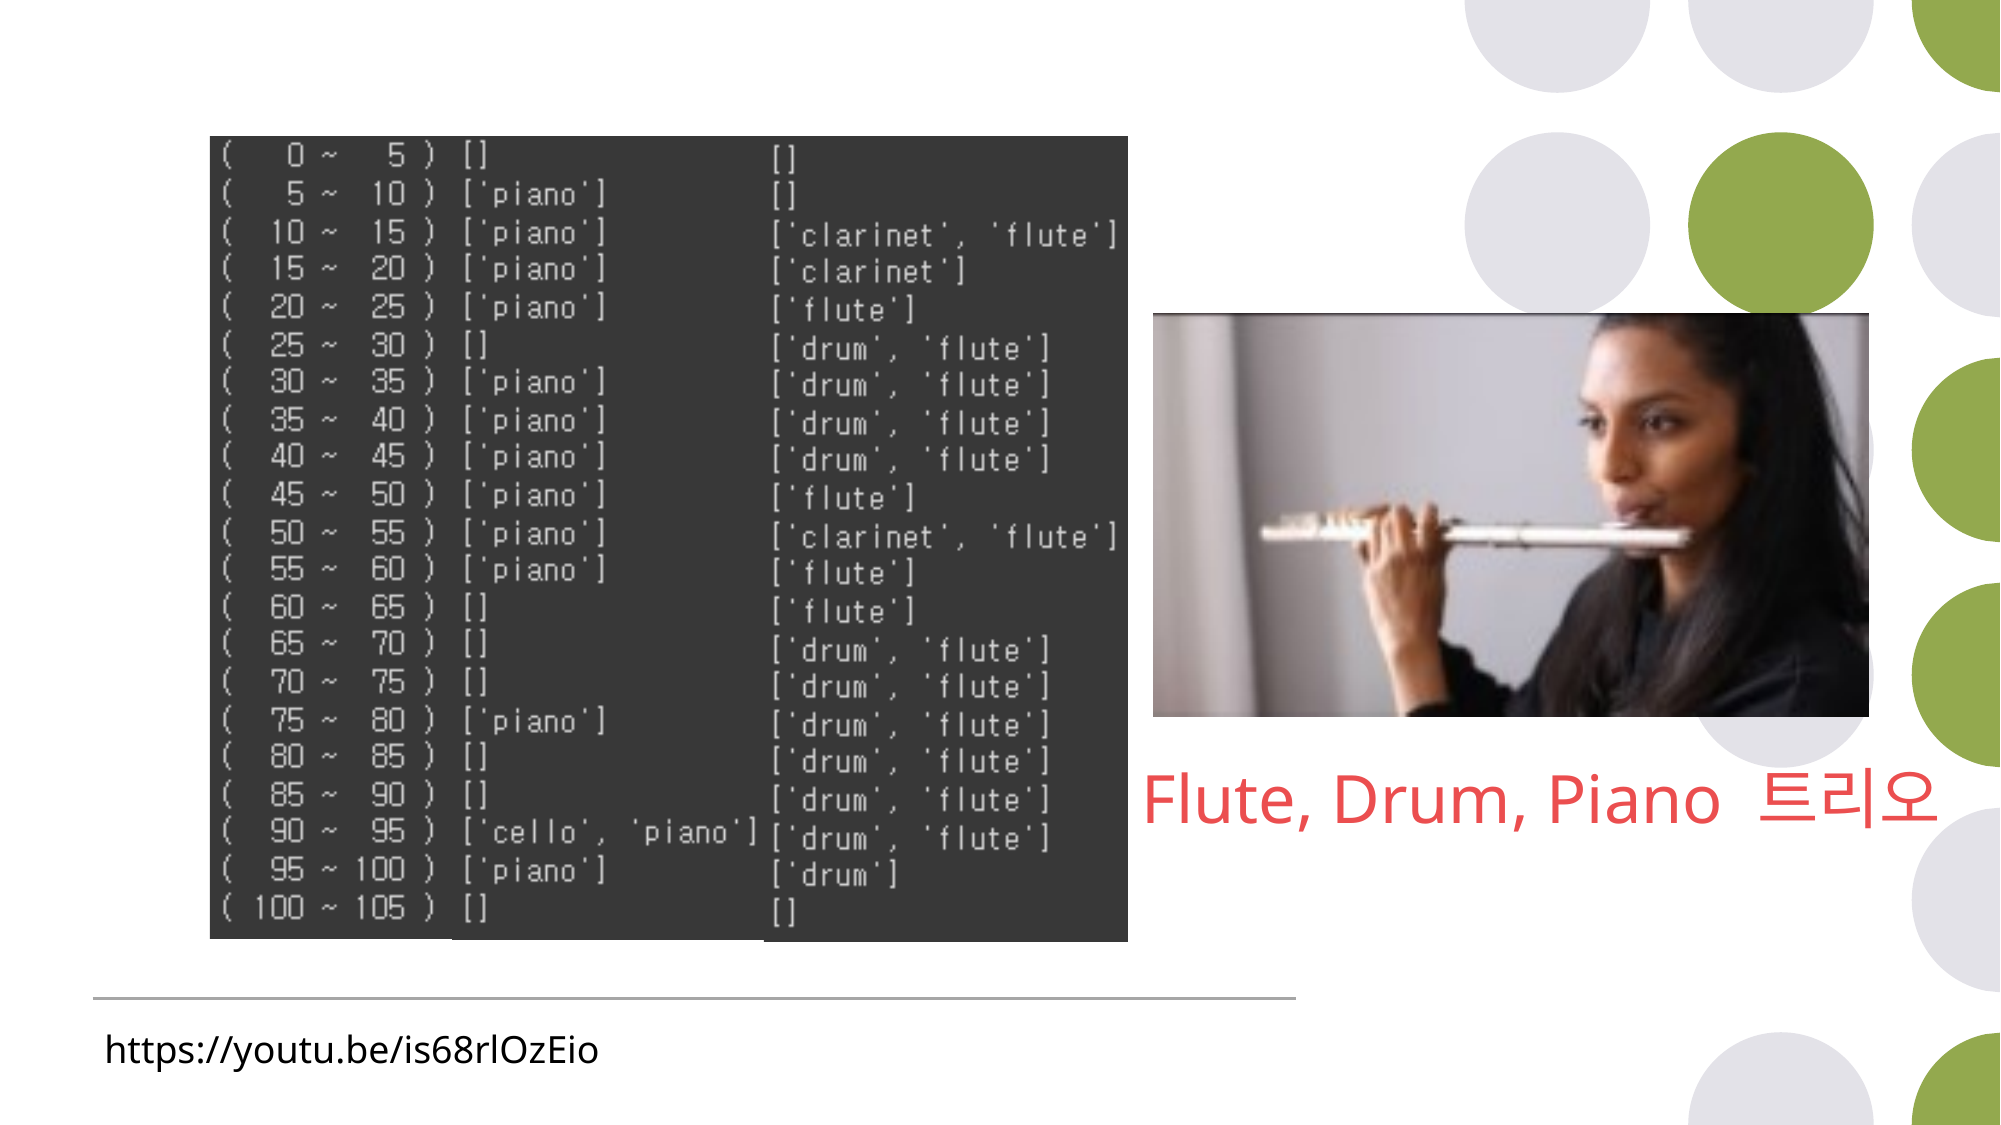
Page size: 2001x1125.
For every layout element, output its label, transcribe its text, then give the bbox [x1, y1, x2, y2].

picture [209, 136, 1128, 942]
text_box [1152, 312, 1869, 718]
text_box Flute, Drum, Piano 트리오 [1128, 749, 1957, 845]
text_box https://youtu.be/is68rlOzEio [89, 1018, 1090, 1079]
